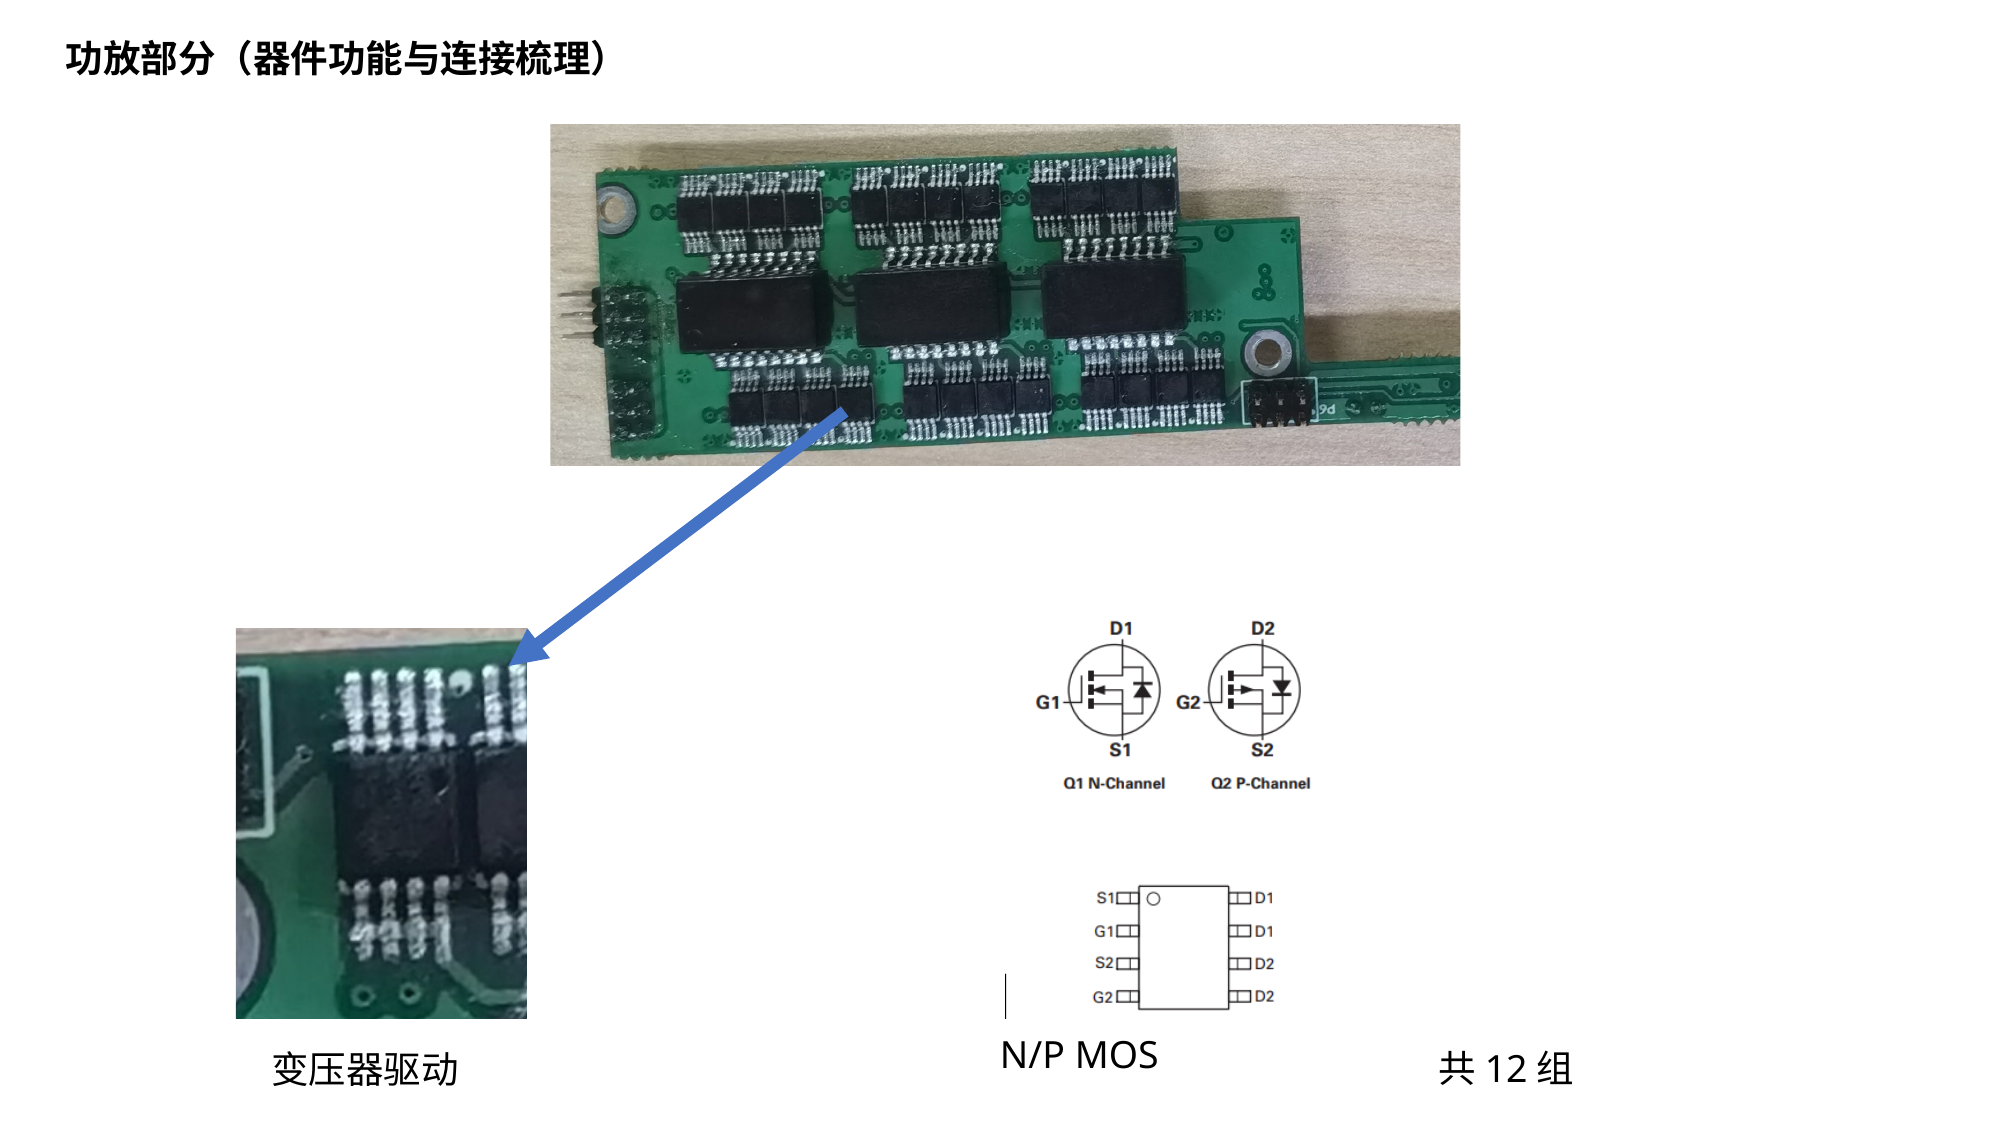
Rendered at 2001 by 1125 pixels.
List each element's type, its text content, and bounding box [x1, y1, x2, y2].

picture [1005, 592, 1346, 1019]
picture [235, 628, 527, 1019]
text_box N/P MOS [967, 1023, 1191, 1084]
text_box 功放部分（器件功能与连接梳理） [50, 27, 1051, 87]
picture [550, 124, 1461, 466]
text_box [508, 411, 845, 666]
text_box 变压器驱动 [256, 1038, 480, 1099]
text_box 共12组 [1394, 1037, 1618, 1098]
